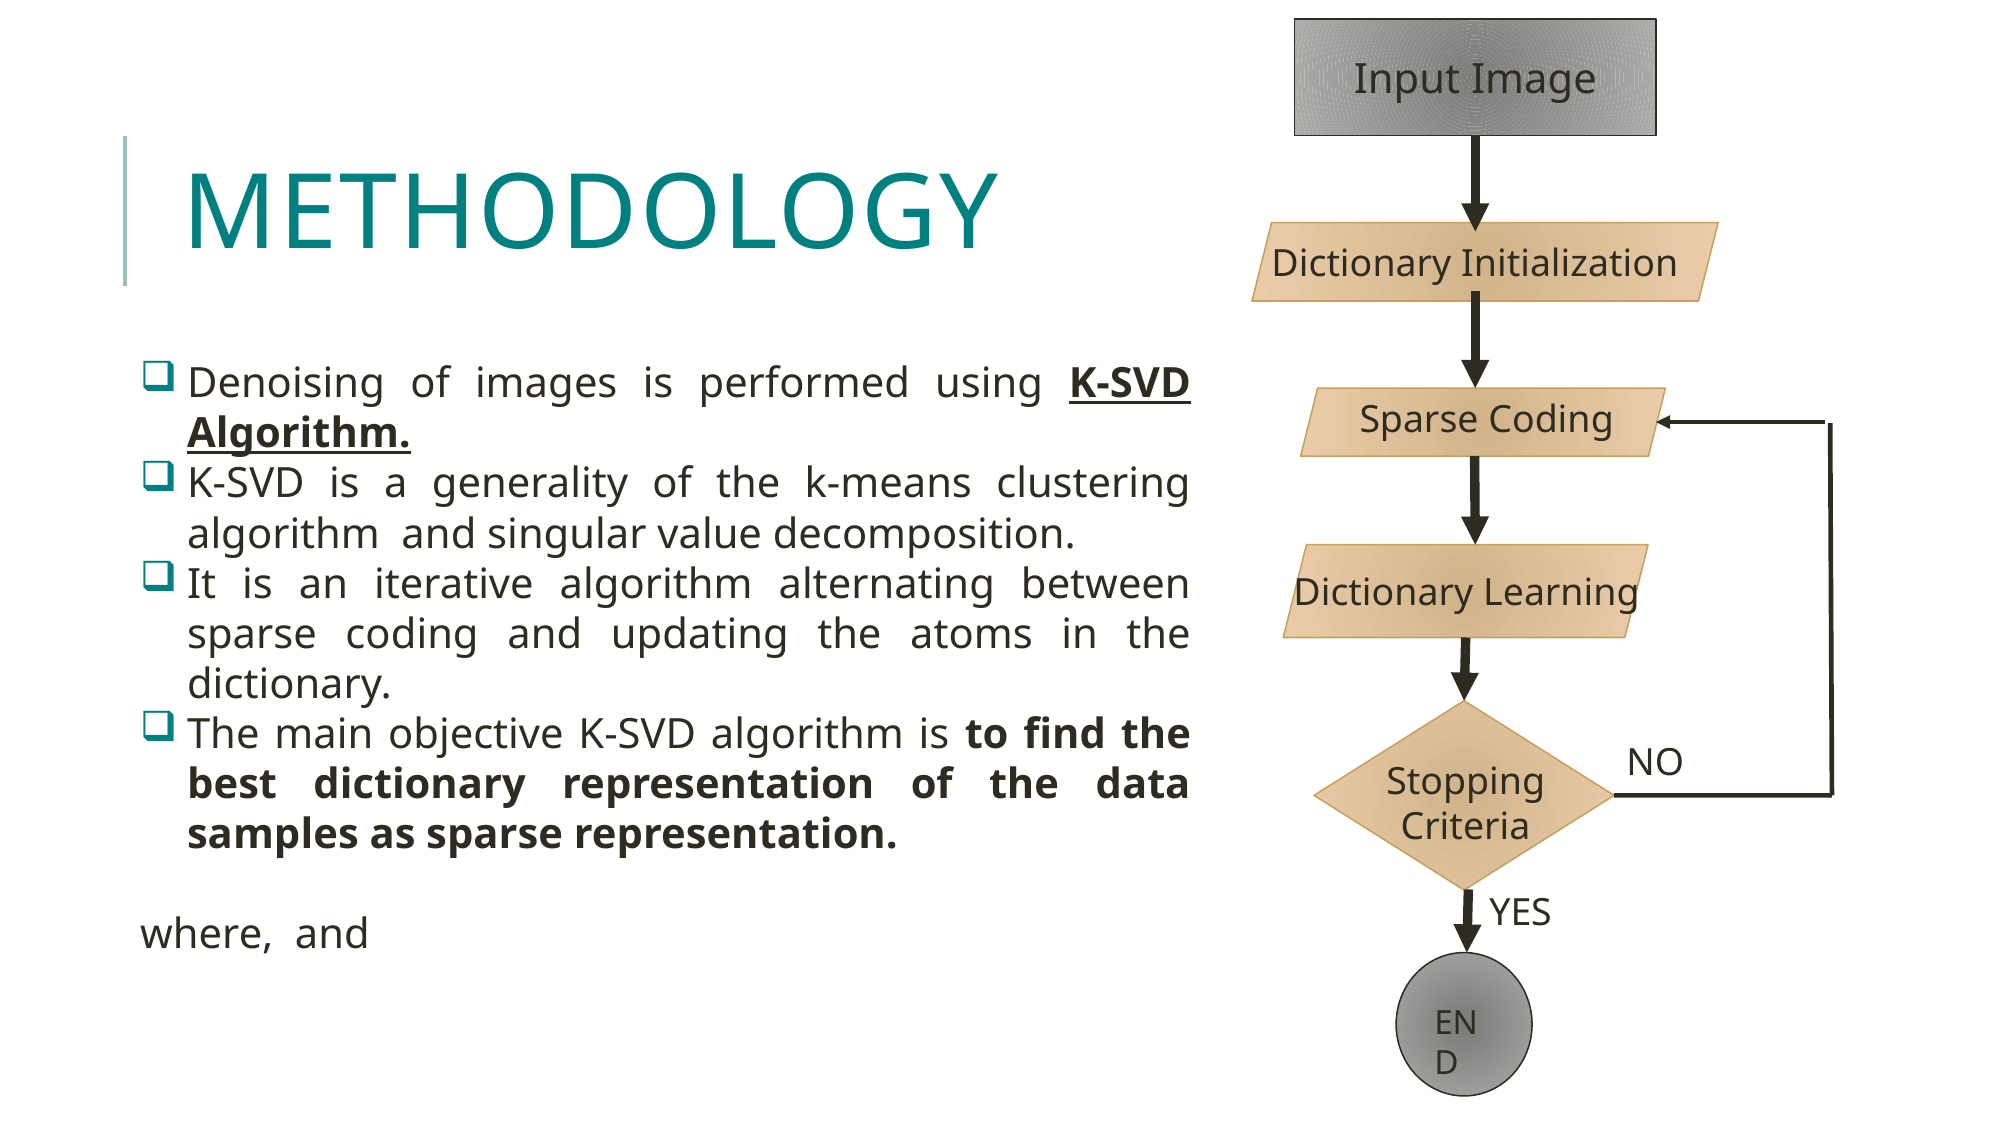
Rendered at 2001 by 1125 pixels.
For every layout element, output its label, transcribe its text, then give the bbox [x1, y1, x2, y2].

text_box [1301, 543, 1649, 560]
text_box Dictionary Learning [1195, 560, 1739, 621]
text_box [1299, 448, 1652, 457]
text_box [1282, 621, 1630, 639]
text_box [1407, 855, 1522, 890]
text_box [1313, 775, 1344, 816]
text_box Input Image [1319, 44, 1631, 96]
title METHODOLOGY [168, 96, 1763, 342]
text_box NO [1611, 730, 1748, 791]
text_box [1294, 18, 1657, 96]
text_box [1587, 777, 1614, 814]
text_box [1395, 951, 1533, 1079]
text_box END [1419, 993, 1515, 1089]
text_box YES [1474, 880, 1611, 941]
text_box Stopping Criteria [1344, 749, 1587, 855]
text_box [1386, 702, 1543, 749]
text_box Sparse Coding [1227, 388, 1747, 448]
text_box [1433, 1089, 1495, 1097]
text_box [1829, 422, 1833, 796]
